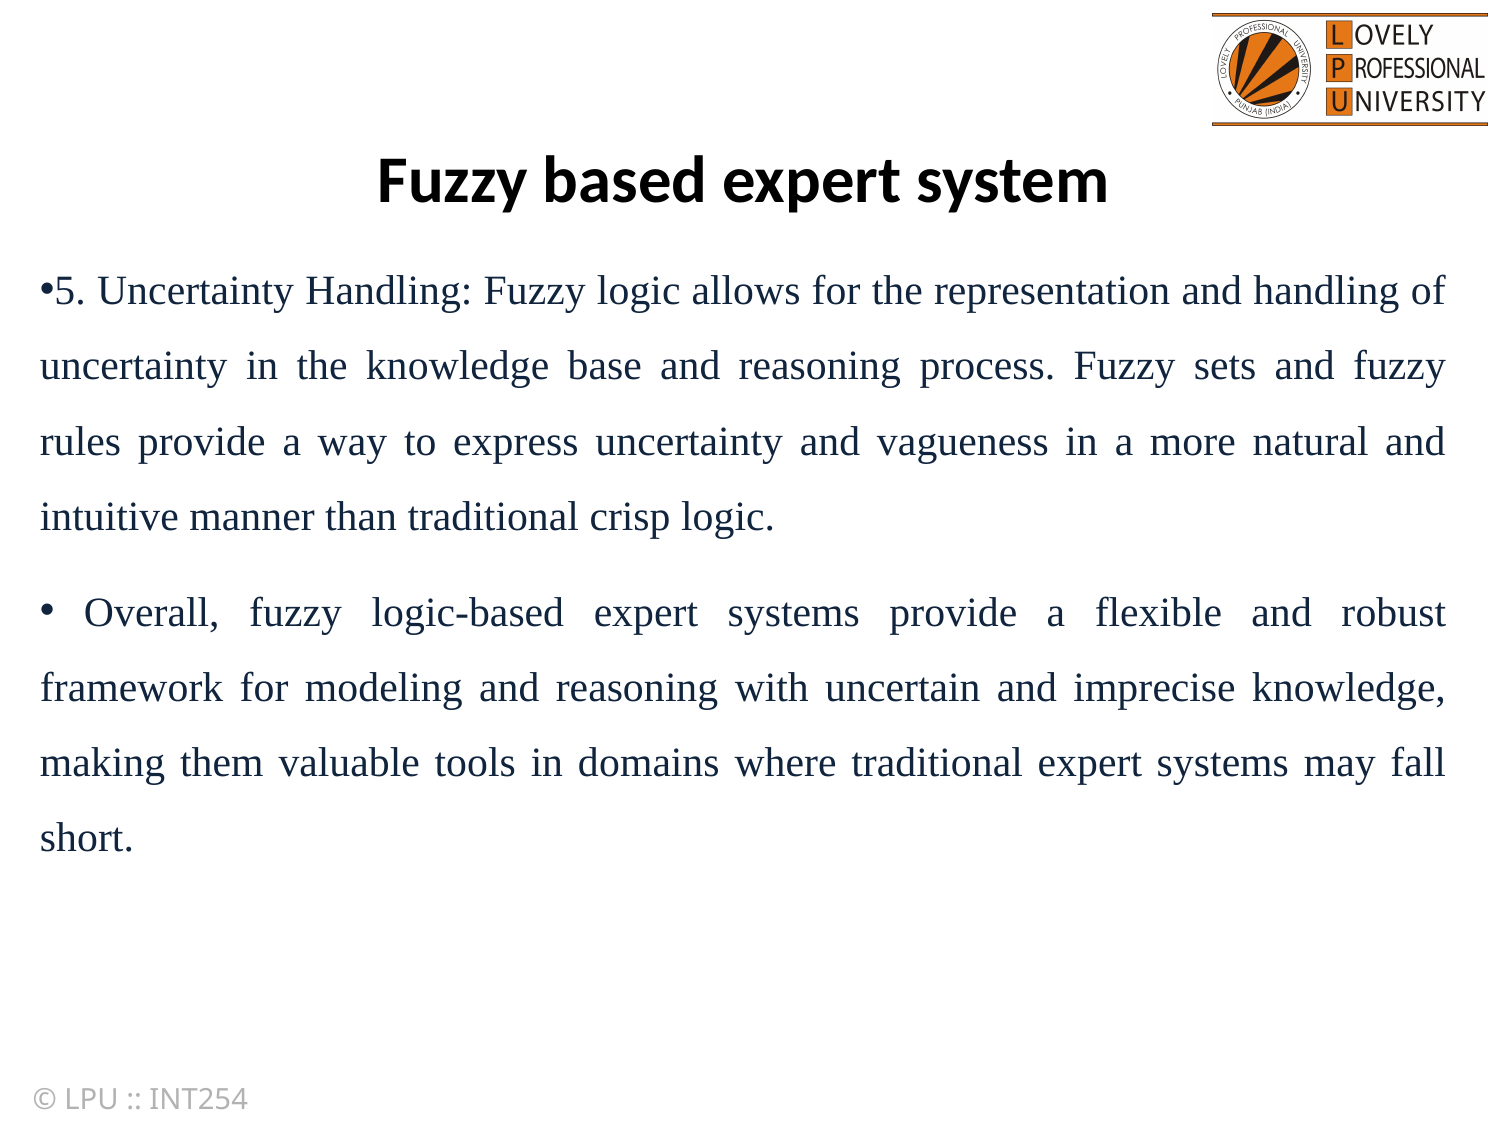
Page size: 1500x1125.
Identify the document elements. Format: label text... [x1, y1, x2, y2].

slide_number © LPU :: INT254 [17, 1070, 1038, 1125]
subtitle Fuzzy based expert system 5. Uncertainty Handling: Fuzzy logic allows for the representation and handling of uncertainty in the knowledge base and reasoning process. Fuzzy sets and fuzzy rules provide a way to express uncertainty and vagueness in a more natural and intuitive manner than traditional crisp logic. Overall, fuzzy logic-based expert systems provide a flexible and robust framework for modeling and reasoning with uncertain and imprecise knowledge, making them valuable tools in domains where traditional expert systems may fall short. [24, 137, 1463, 1075]
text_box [1212, 13, 1488, 126]
